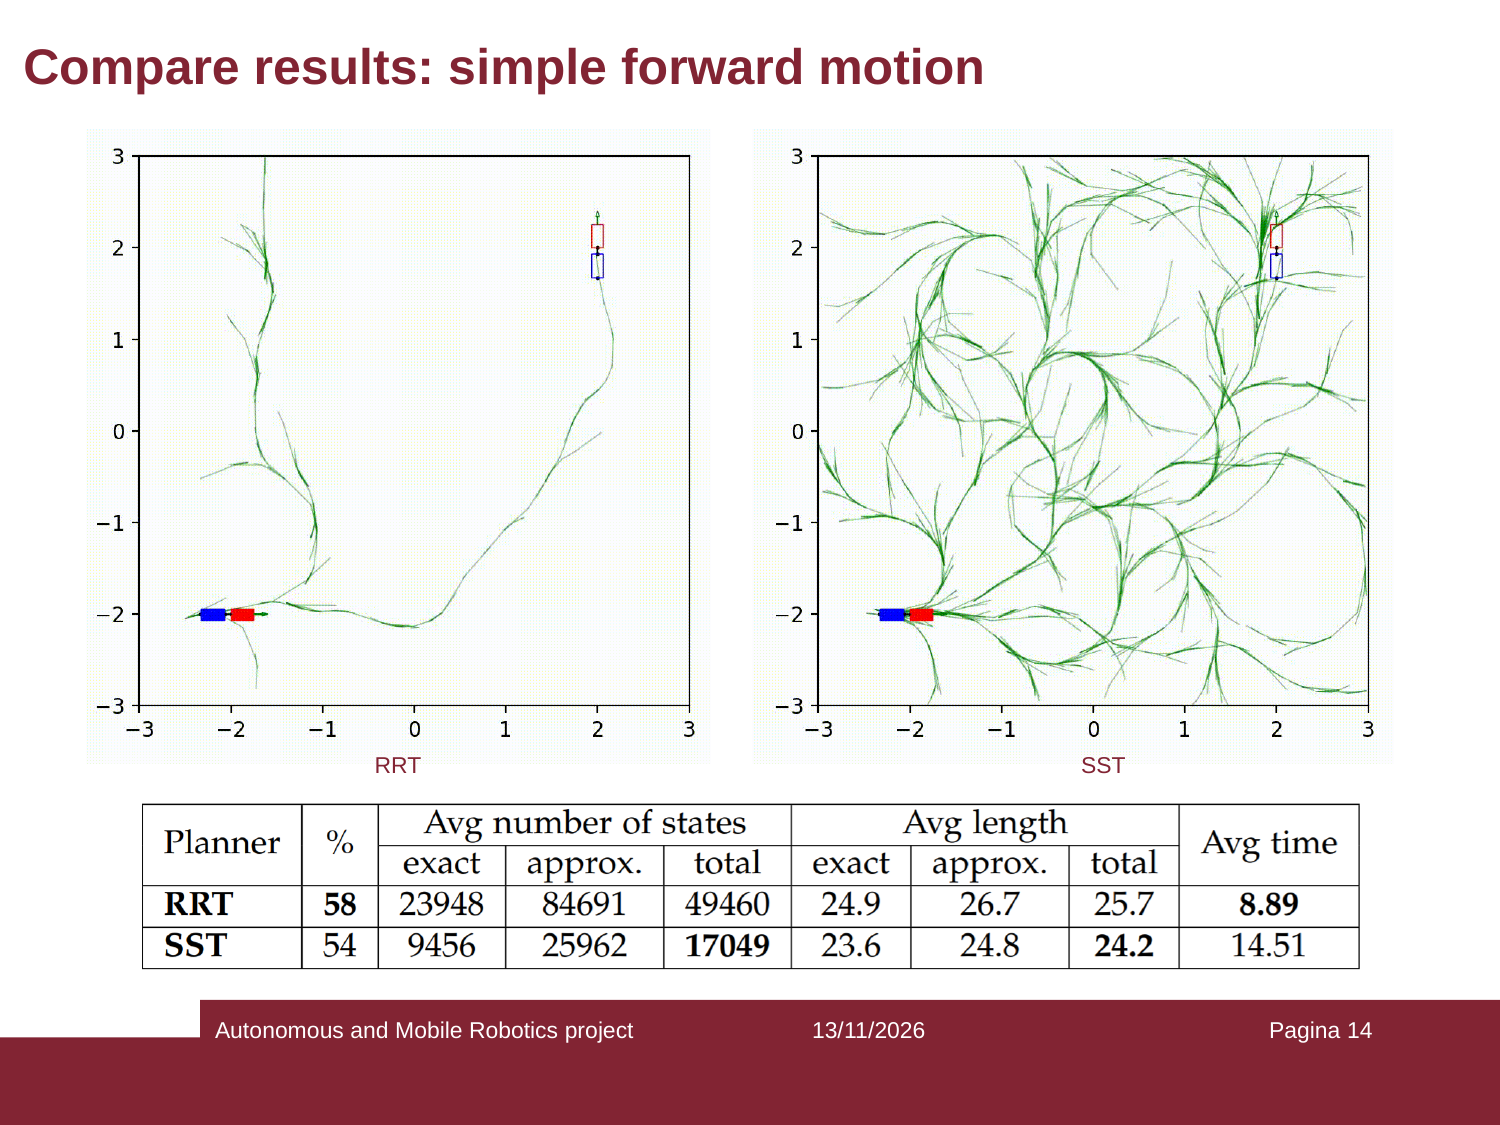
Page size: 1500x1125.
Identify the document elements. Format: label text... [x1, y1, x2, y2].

text_box SST [1066, 764, 1145, 786]
slide_number Pagina 14 [1074, 1008, 1388, 1084]
title Compare results: simple forward motion [8, 27, 1500, 116]
picture [86, 129, 711, 764]
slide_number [712, 1008, 1025, 1084]
text_box RRT [359, 764, 438, 786]
picture [752, 129, 1394, 764]
footer Autonomous and Mobile Robotics project [200, 1008, 675, 1084]
picture [138, 801, 1362, 971]
